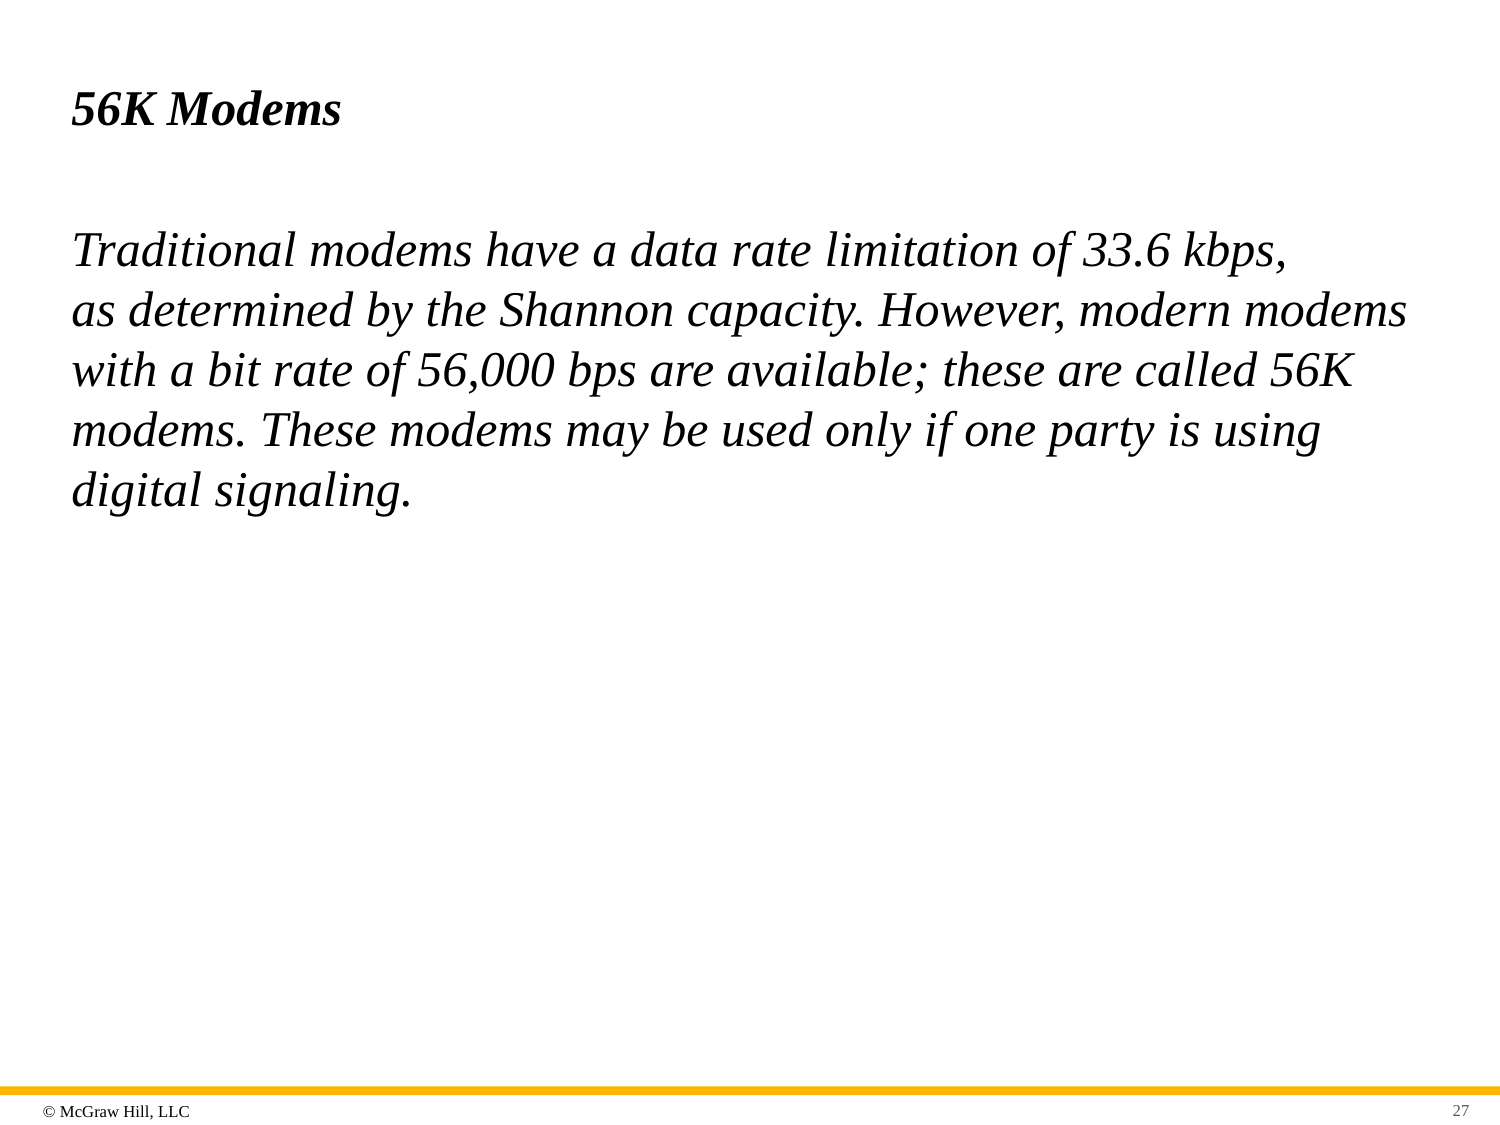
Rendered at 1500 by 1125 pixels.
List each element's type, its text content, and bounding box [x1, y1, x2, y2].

list Traditional modems have a data rate limitation of 33.6 kbps, as determined by the Shannon capacity. However, modern modems with a bit rate of 56,000 bps are available; these are called 56K modems. These modems may be used only if one party is using digital signaling. [56, 209, 1444, 1043]
title 56K Modems [56, 50, 1444, 162]
slide_number 27 [1418, 1096, 1477, 1123]
